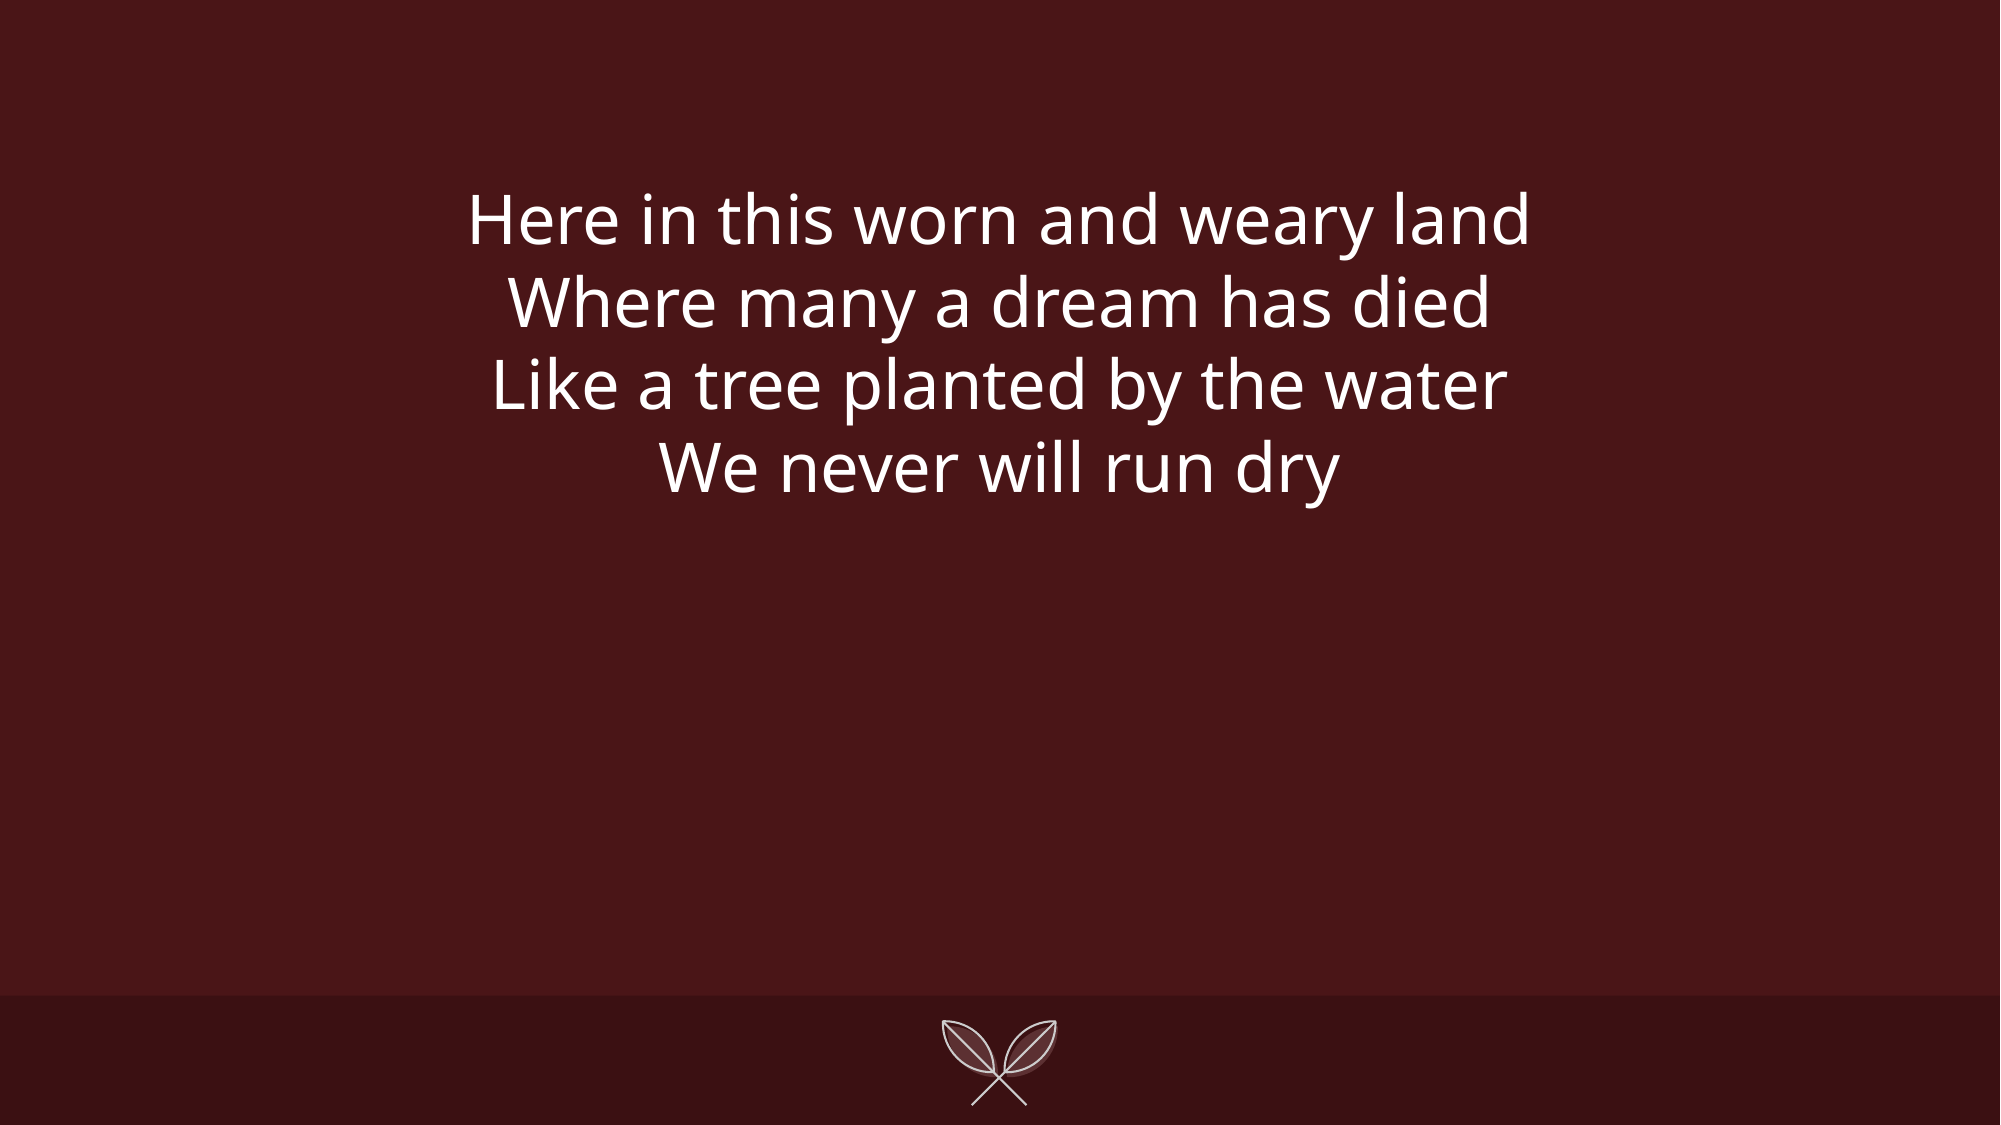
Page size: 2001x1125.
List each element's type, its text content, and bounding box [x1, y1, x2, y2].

text_box Here in this worn and weary land Where many a dream has died Like a tree planted by the water We never will run dry [99, 168, 1900, 596]
